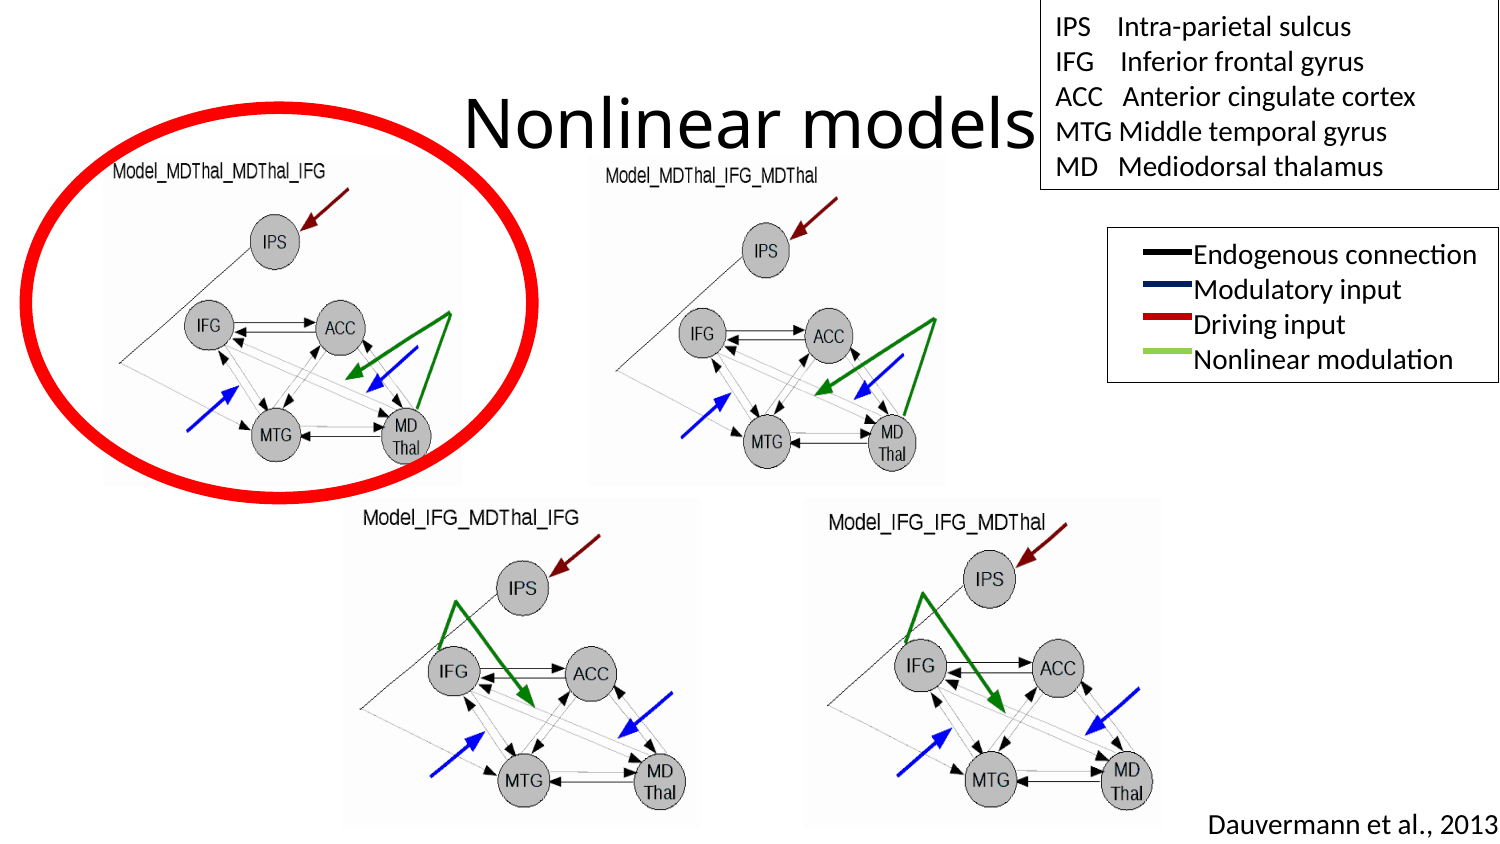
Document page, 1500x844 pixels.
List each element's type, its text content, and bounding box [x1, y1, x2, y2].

text_box IPS Intra-parietal sulcus IFG Inferior frontal gyrus ACC Anterior cingulate cortex MTG Middle temporal gyrus MD Mediodorsal thalamus [1040, 0, 1499, 190]
text_box [112, 106, 447, 155]
text_box [24, 161, 103, 445]
picture [803, 498, 1162, 828]
text_box [187, 486, 371, 500]
picture [588, 155, 946, 486]
text_box Dauvermann et al., 2013 [1163, 797, 1500, 844]
picture [103, 155, 462, 486]
text_box Endogenous connection Modulatory input Driving input Nonlinear modulation [1107, 227, 1499, 383]
picture [342, 498, 701, 828]
text_box [462, 166, 534, 440]
title Nonlinear models [103, 44, 1397, 208]
